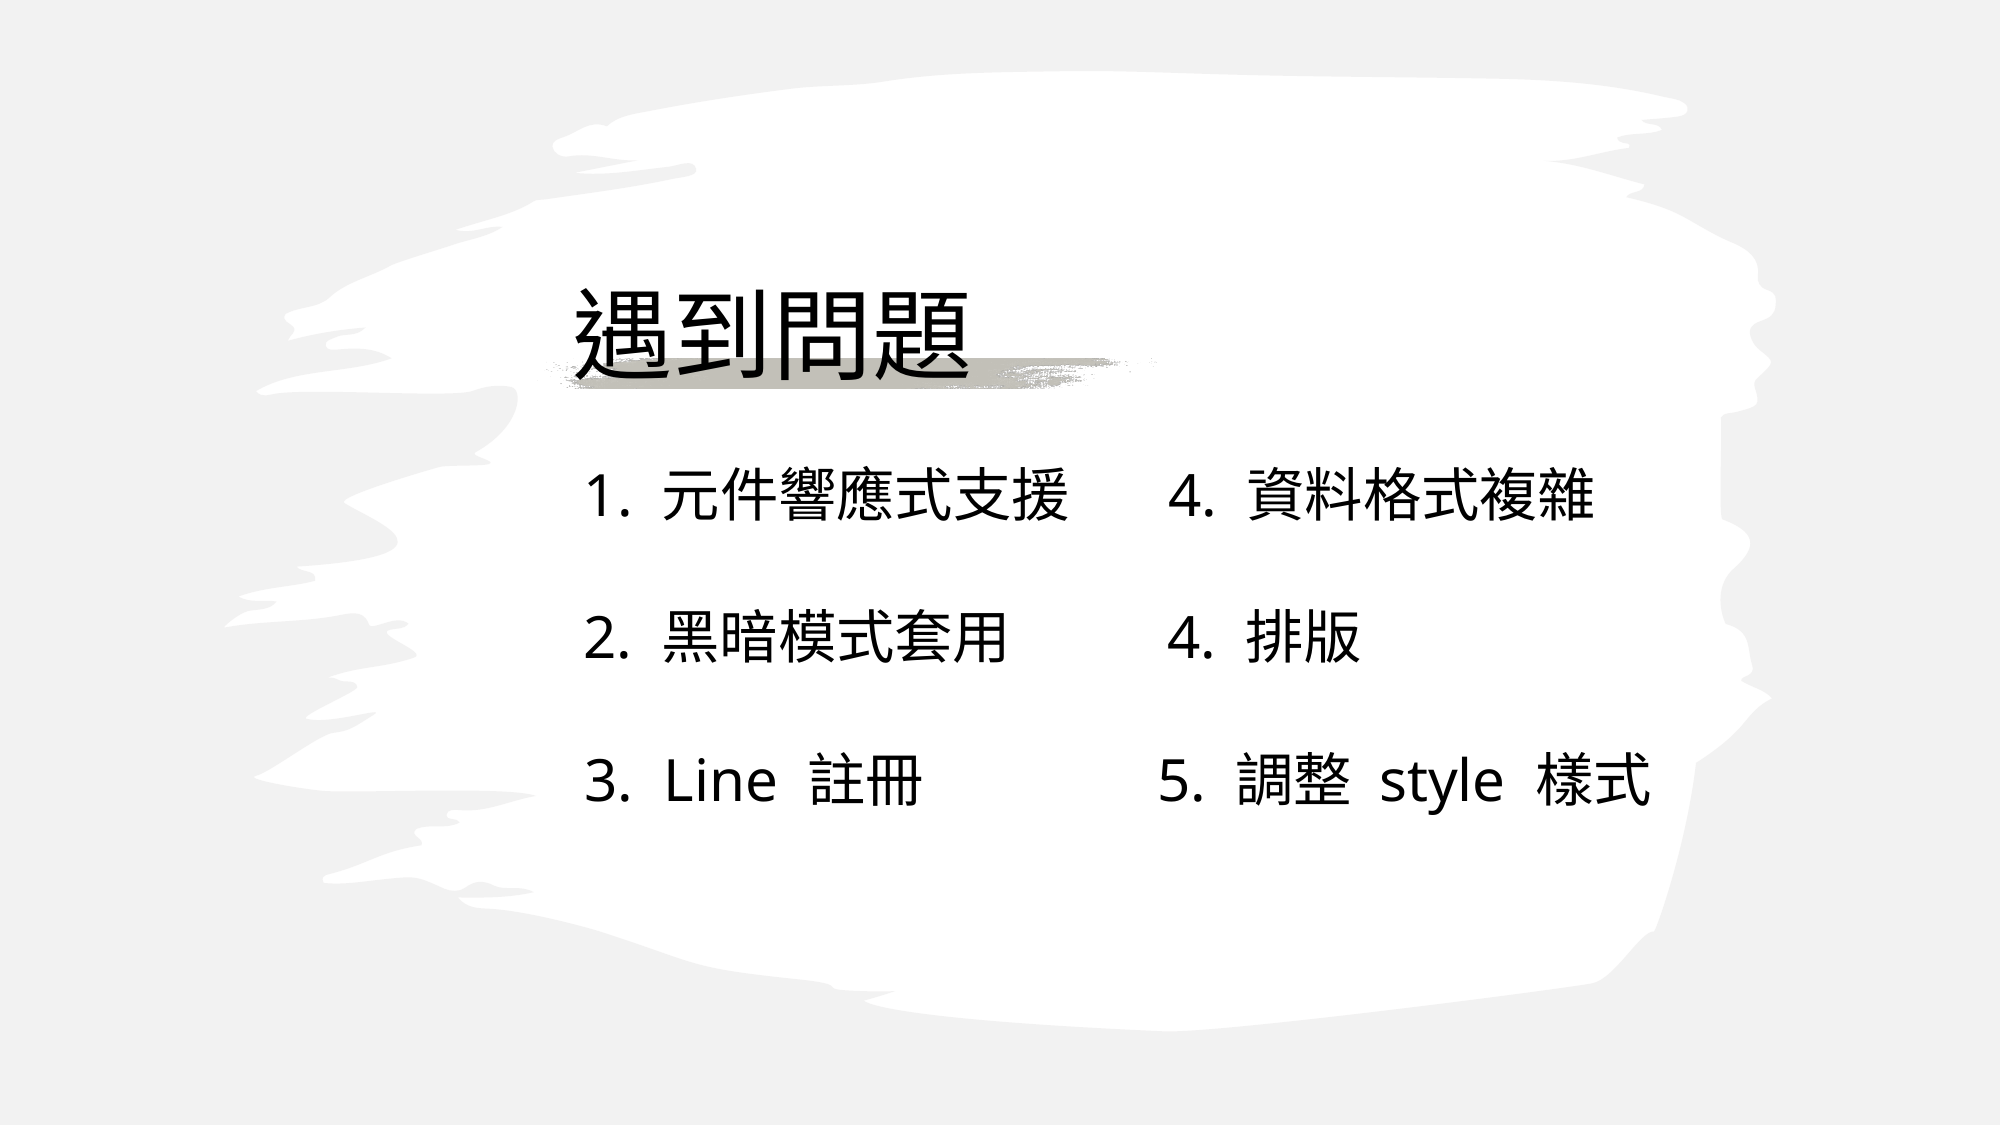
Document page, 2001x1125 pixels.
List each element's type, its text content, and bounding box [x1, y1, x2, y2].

text_box 4. 資料格式複雜 [1153, 451, 1611, 536]
text_box 遇到問題 [463, 265, 1083, 400]
text_box 3. Line 註冊 [569, 735, 939, 821]
picture [537, 358, 1157, 389]
text_box 5. 調整 style 樣式 [1142, 735, 1667, 821]
text_box 4. 排版 [1152, 593, 1377, 678]
text_box [226, 72, 1775, 1031]
text_box 1. 元件響應式支援 [569, 451, 1085, 536]
text_box 2. 黑暗模式套用 [568, 593, 1026, 678]
text_box [0, 0, 2000, 1125]
